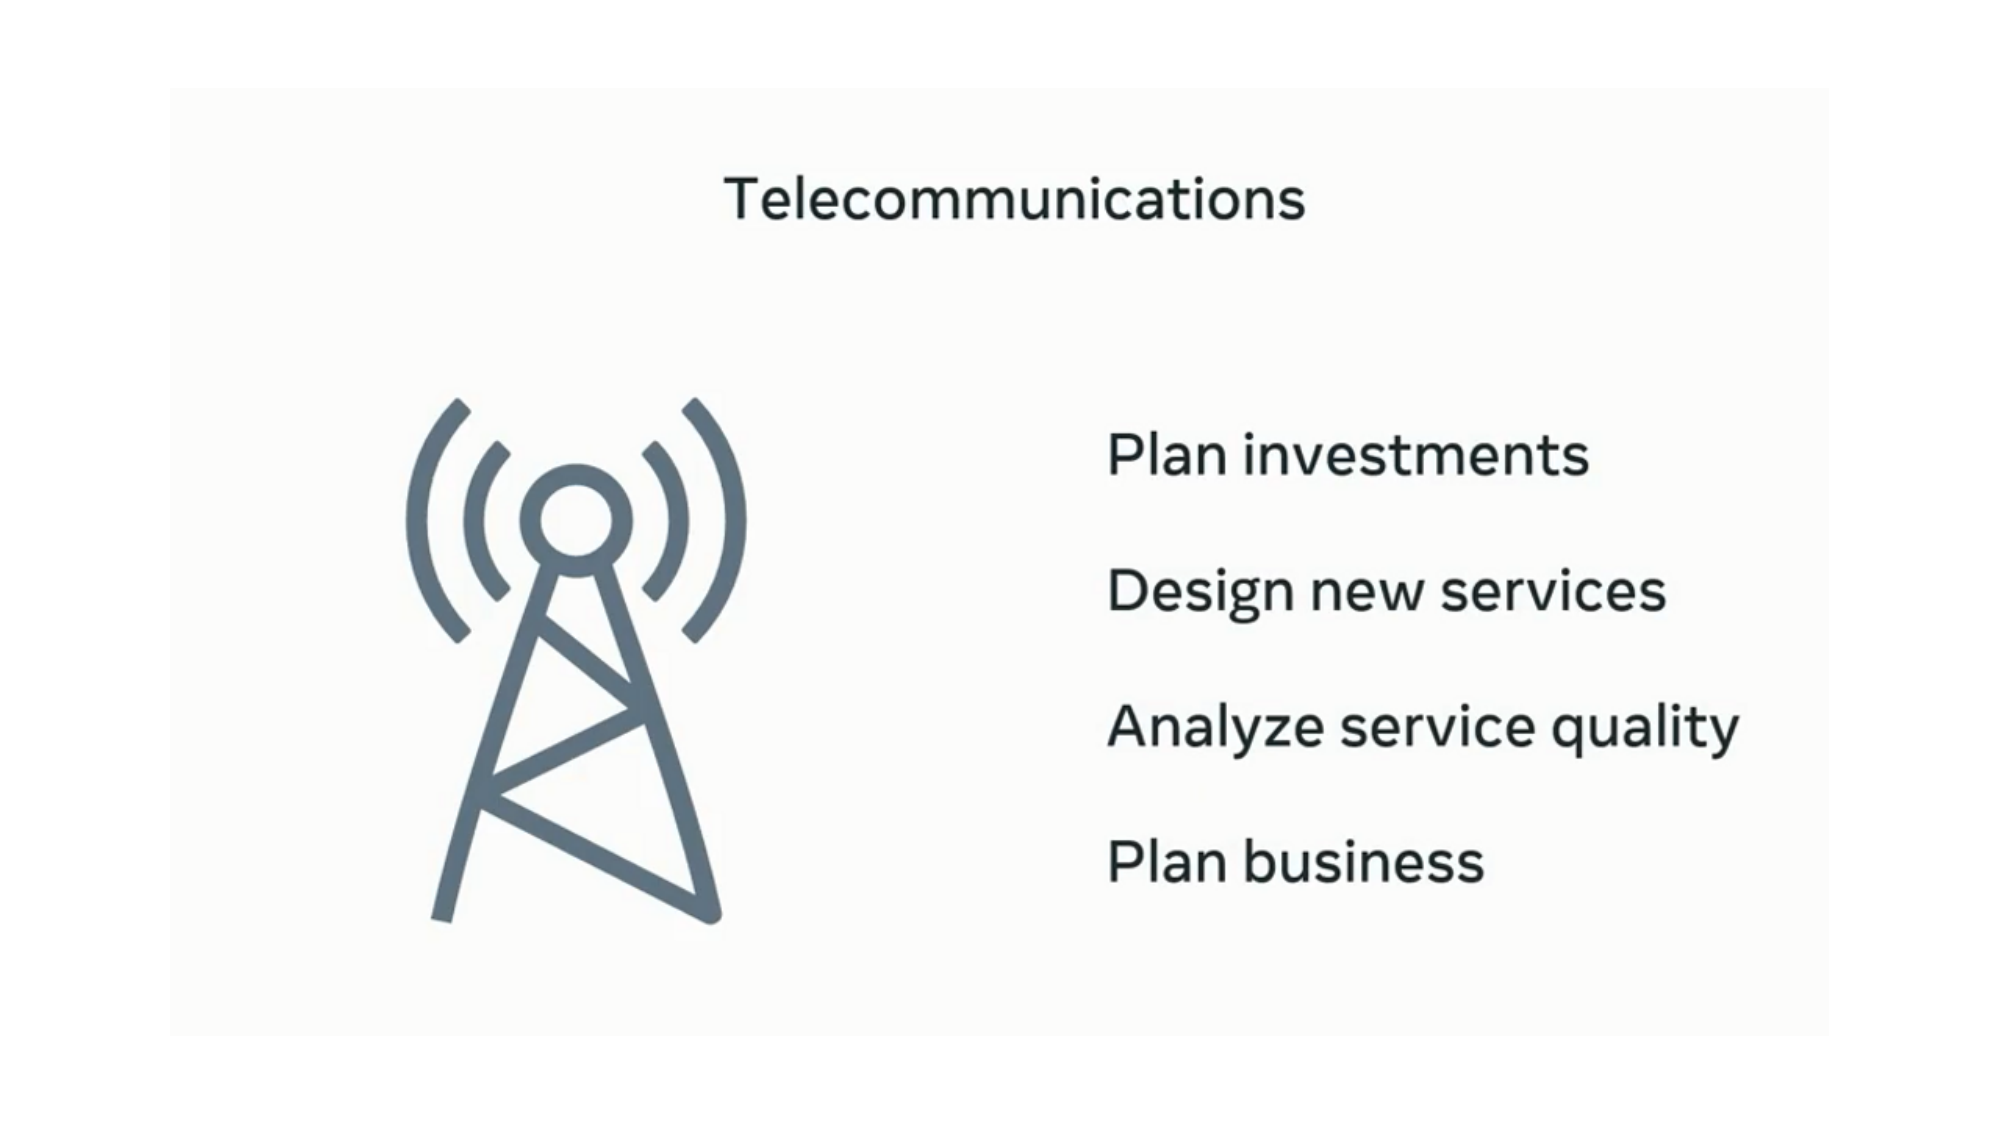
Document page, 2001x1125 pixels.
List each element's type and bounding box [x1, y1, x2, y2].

picture [170, 88, 1829, 1036]
